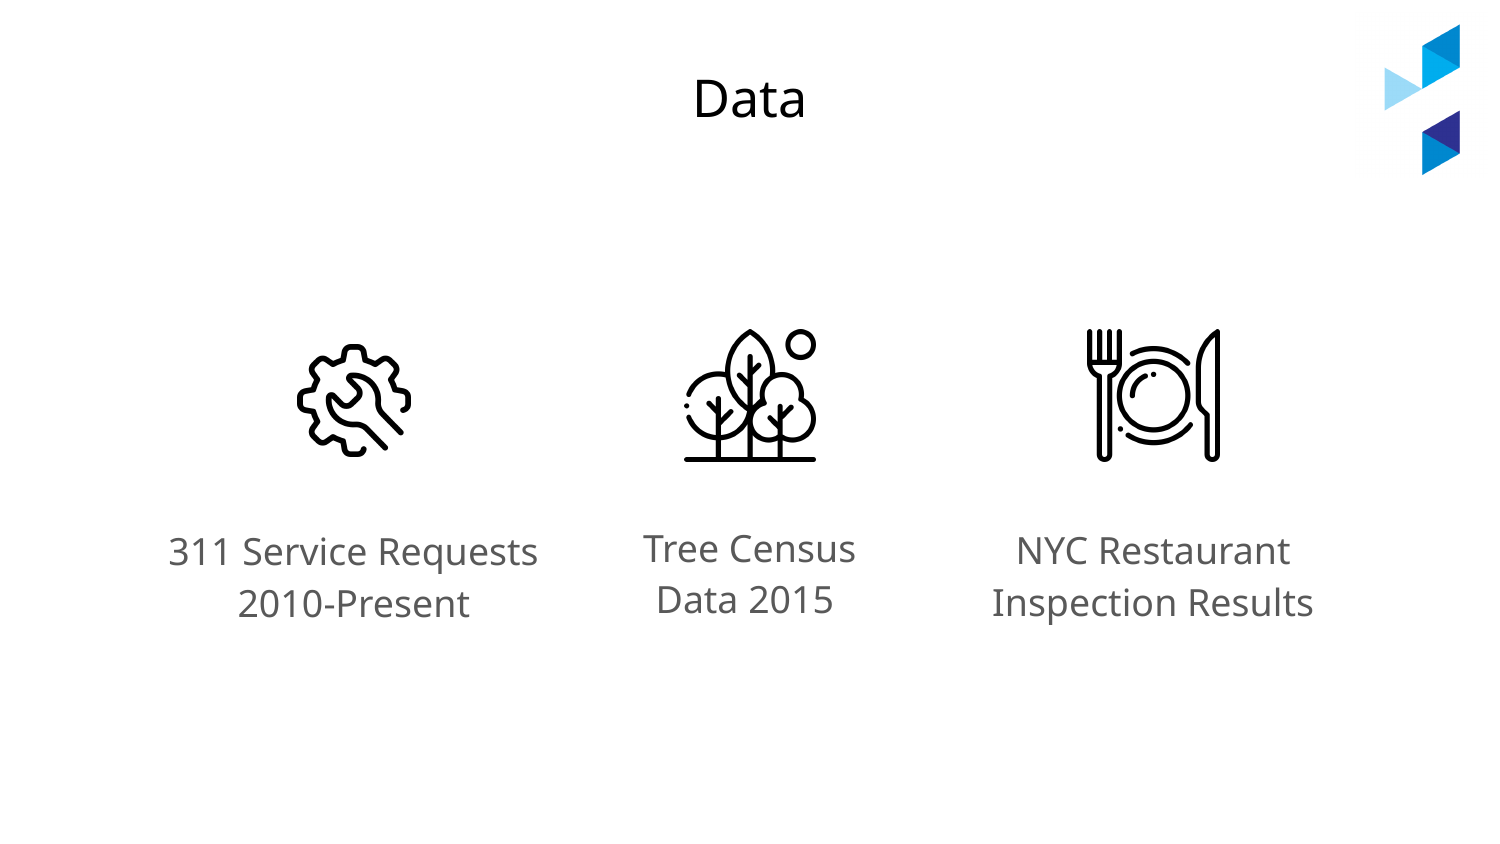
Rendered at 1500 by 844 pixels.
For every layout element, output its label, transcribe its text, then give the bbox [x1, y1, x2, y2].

picture [1355, 12, 1488, 179]
text_box Tree Census Data 2015 [610, 502, 890, 702]
list 311 Service Requests 2010-Present [124, 506, 583, 844]
text_box NYC Restaurant Inspection Results [950, 505, 1356, 640]
title Data [51, 32, 1350, 163]
picture [1087, 329, 1220, 462]
picture [297, 343, 411, 457]
picture [683, 329, 817, 462]
